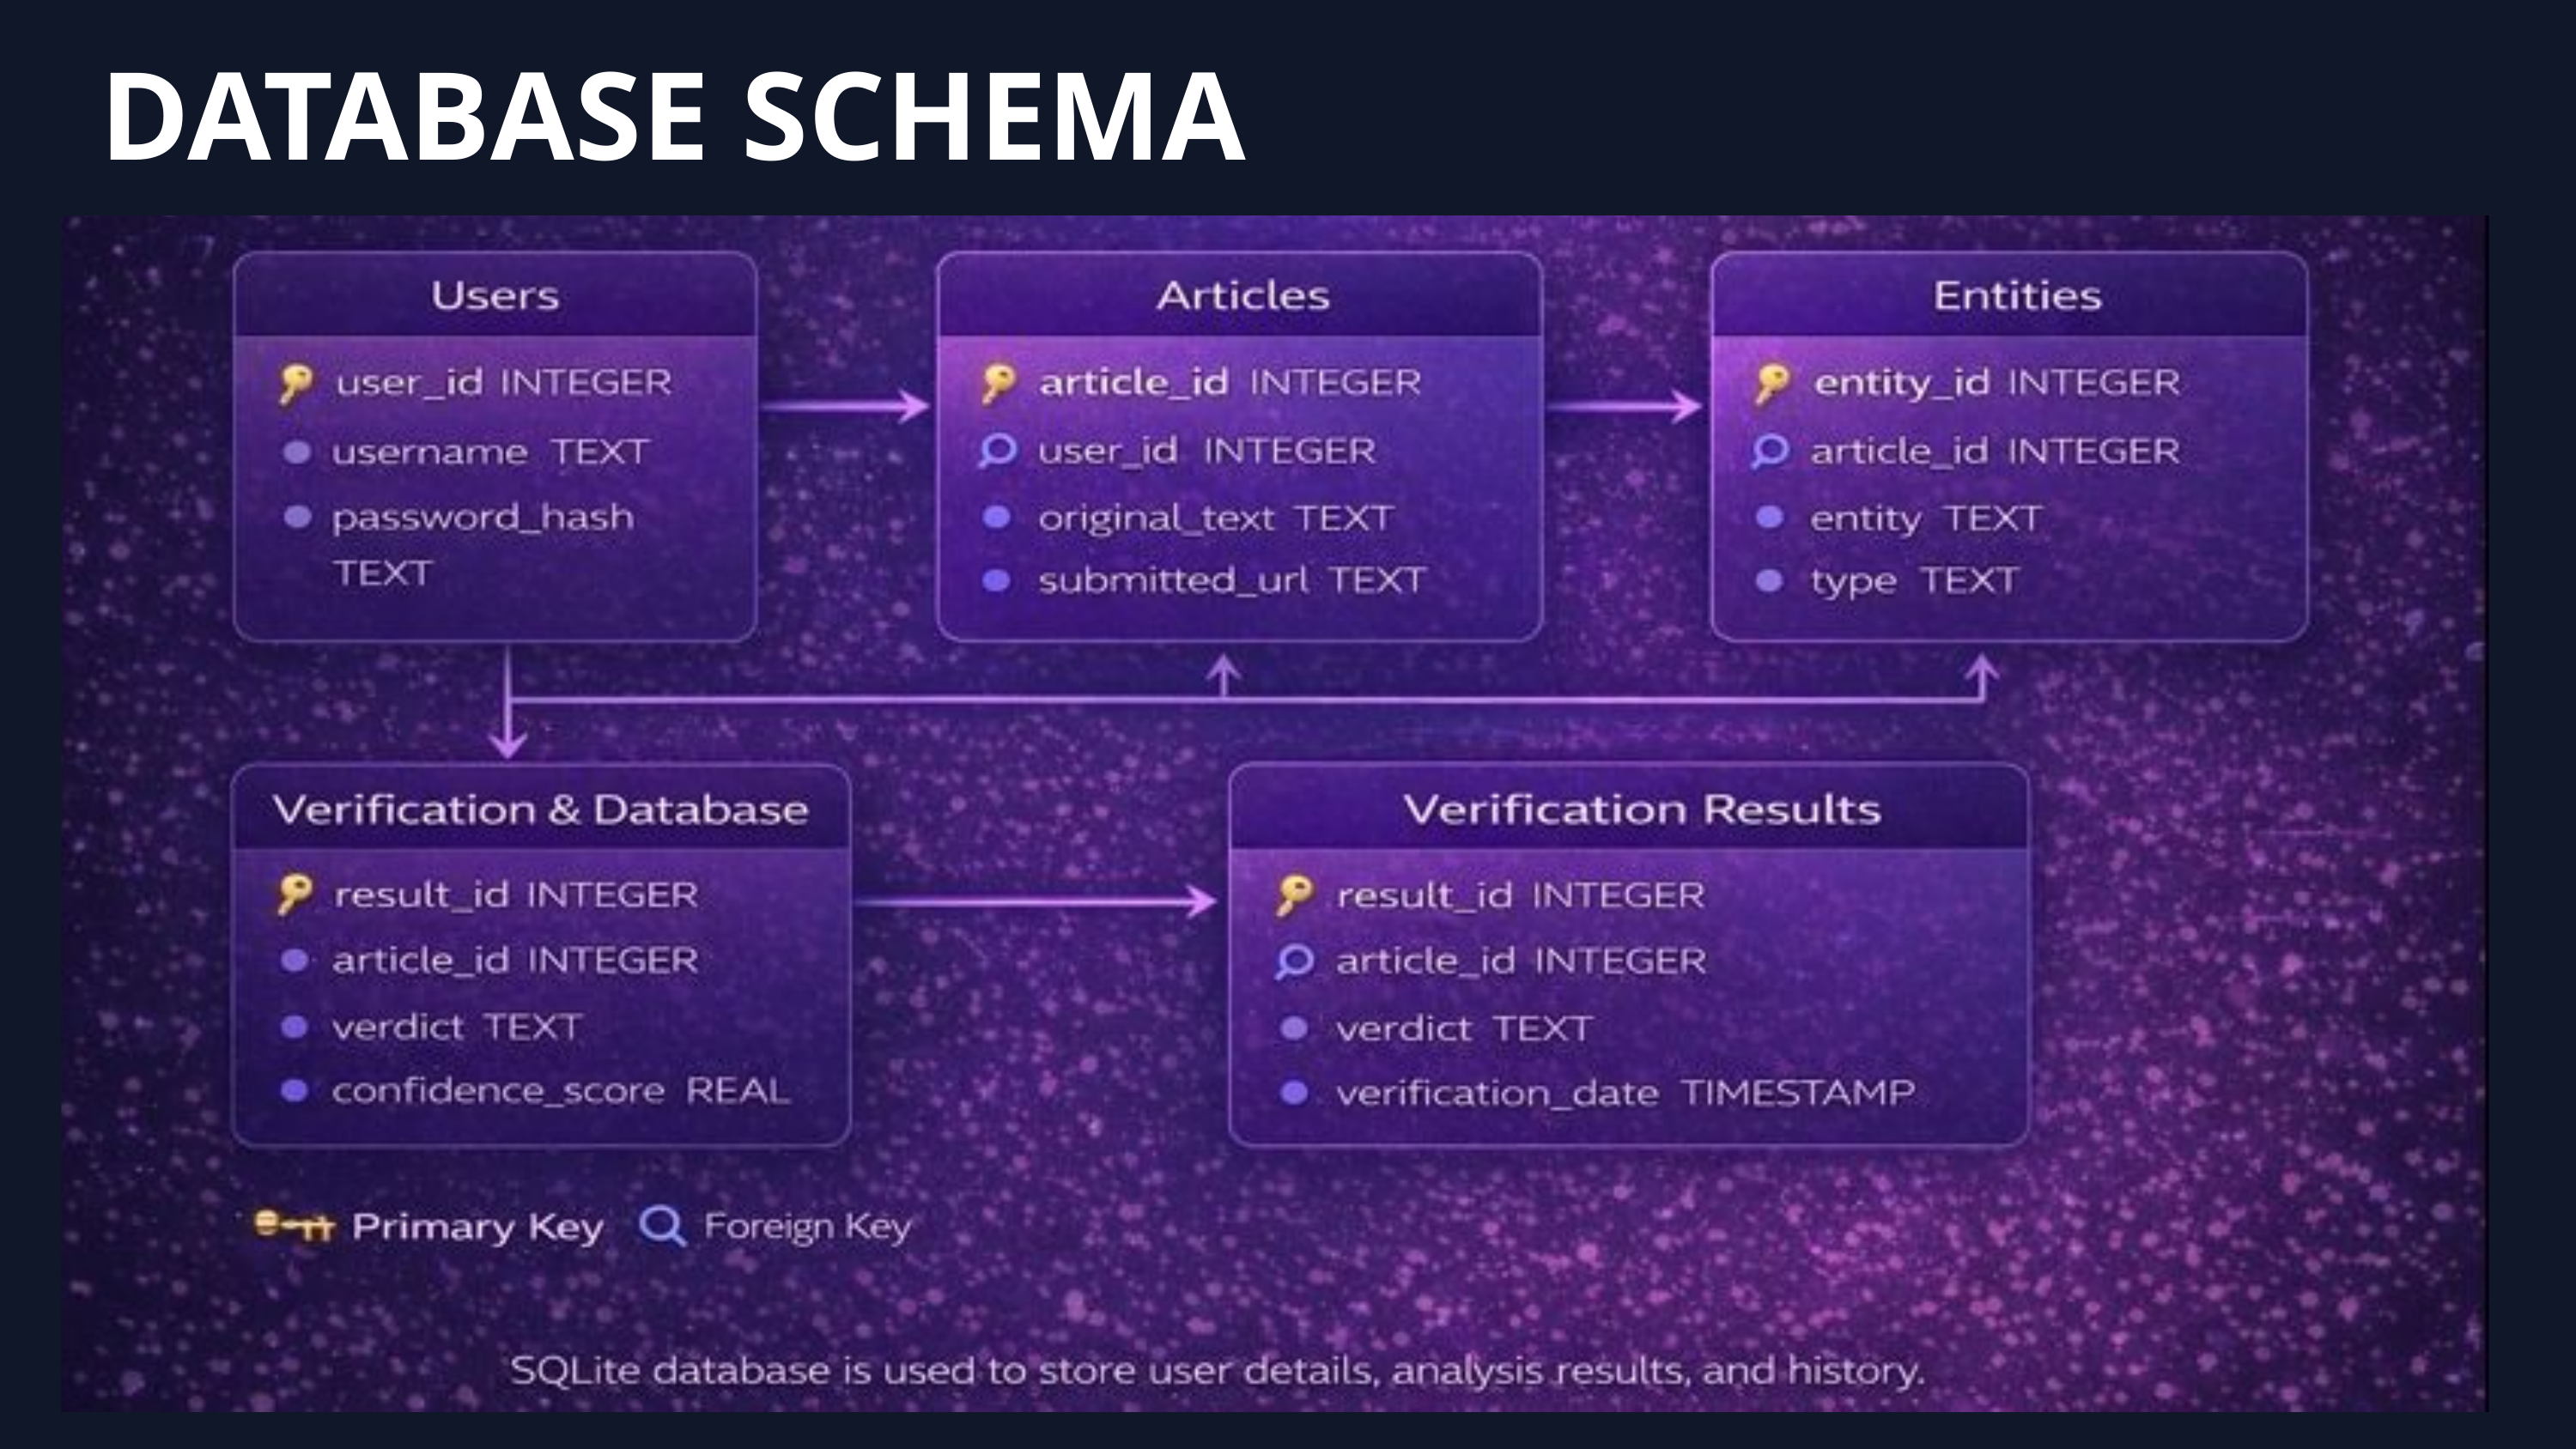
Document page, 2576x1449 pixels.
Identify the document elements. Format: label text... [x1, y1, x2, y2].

text_box DATABASE SCHEMA [77, 14, 1269, 185]
text_box [61, 215, 2489, 1412]
